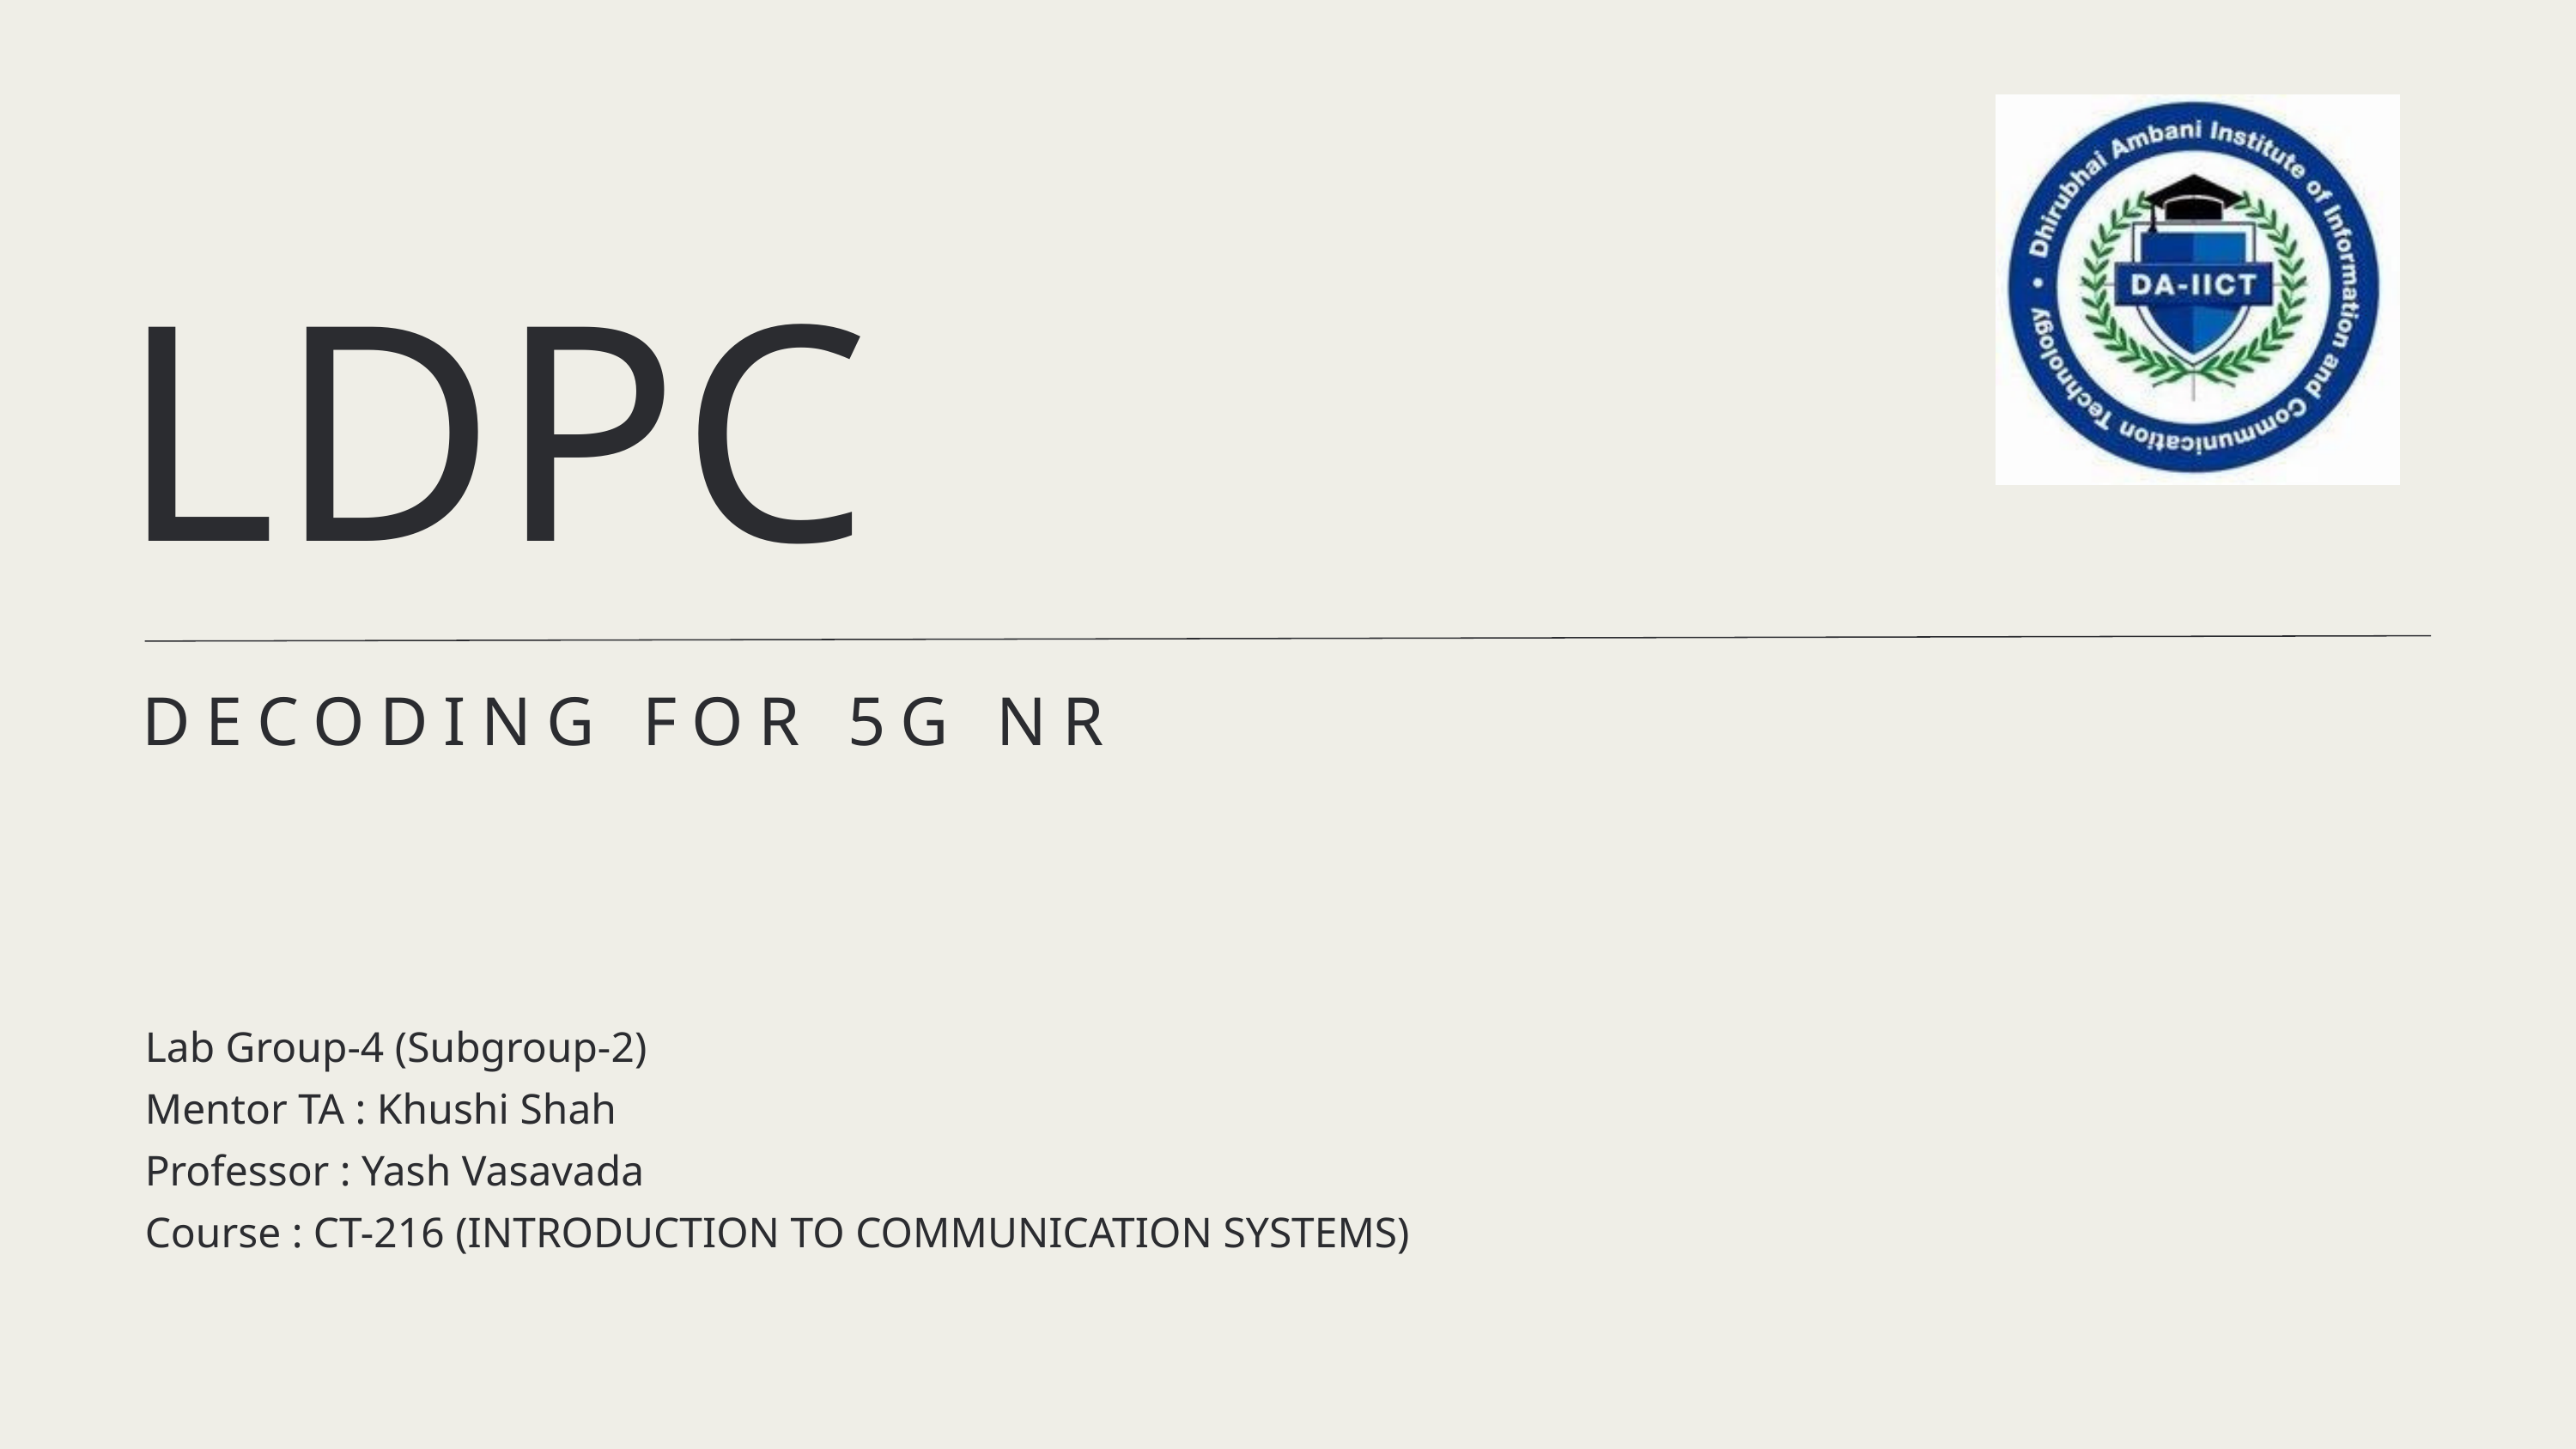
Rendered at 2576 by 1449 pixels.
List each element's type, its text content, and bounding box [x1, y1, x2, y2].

text_box DECODING FOR 5G NR [142, 665, 2428, 759]
text_box Lab Group-4 (Subgroup-2) Mentor TA : Khushi Shah Professor : Yash Vasavada Course : CT-216 (INTRODUCTION TO COMMUNICATION SYSTEMS) [144, 1009, 2432, 1318]
text_box LDPC [119, 328, 2432, 602]
text_box [1995, 94, 2400, 328]
